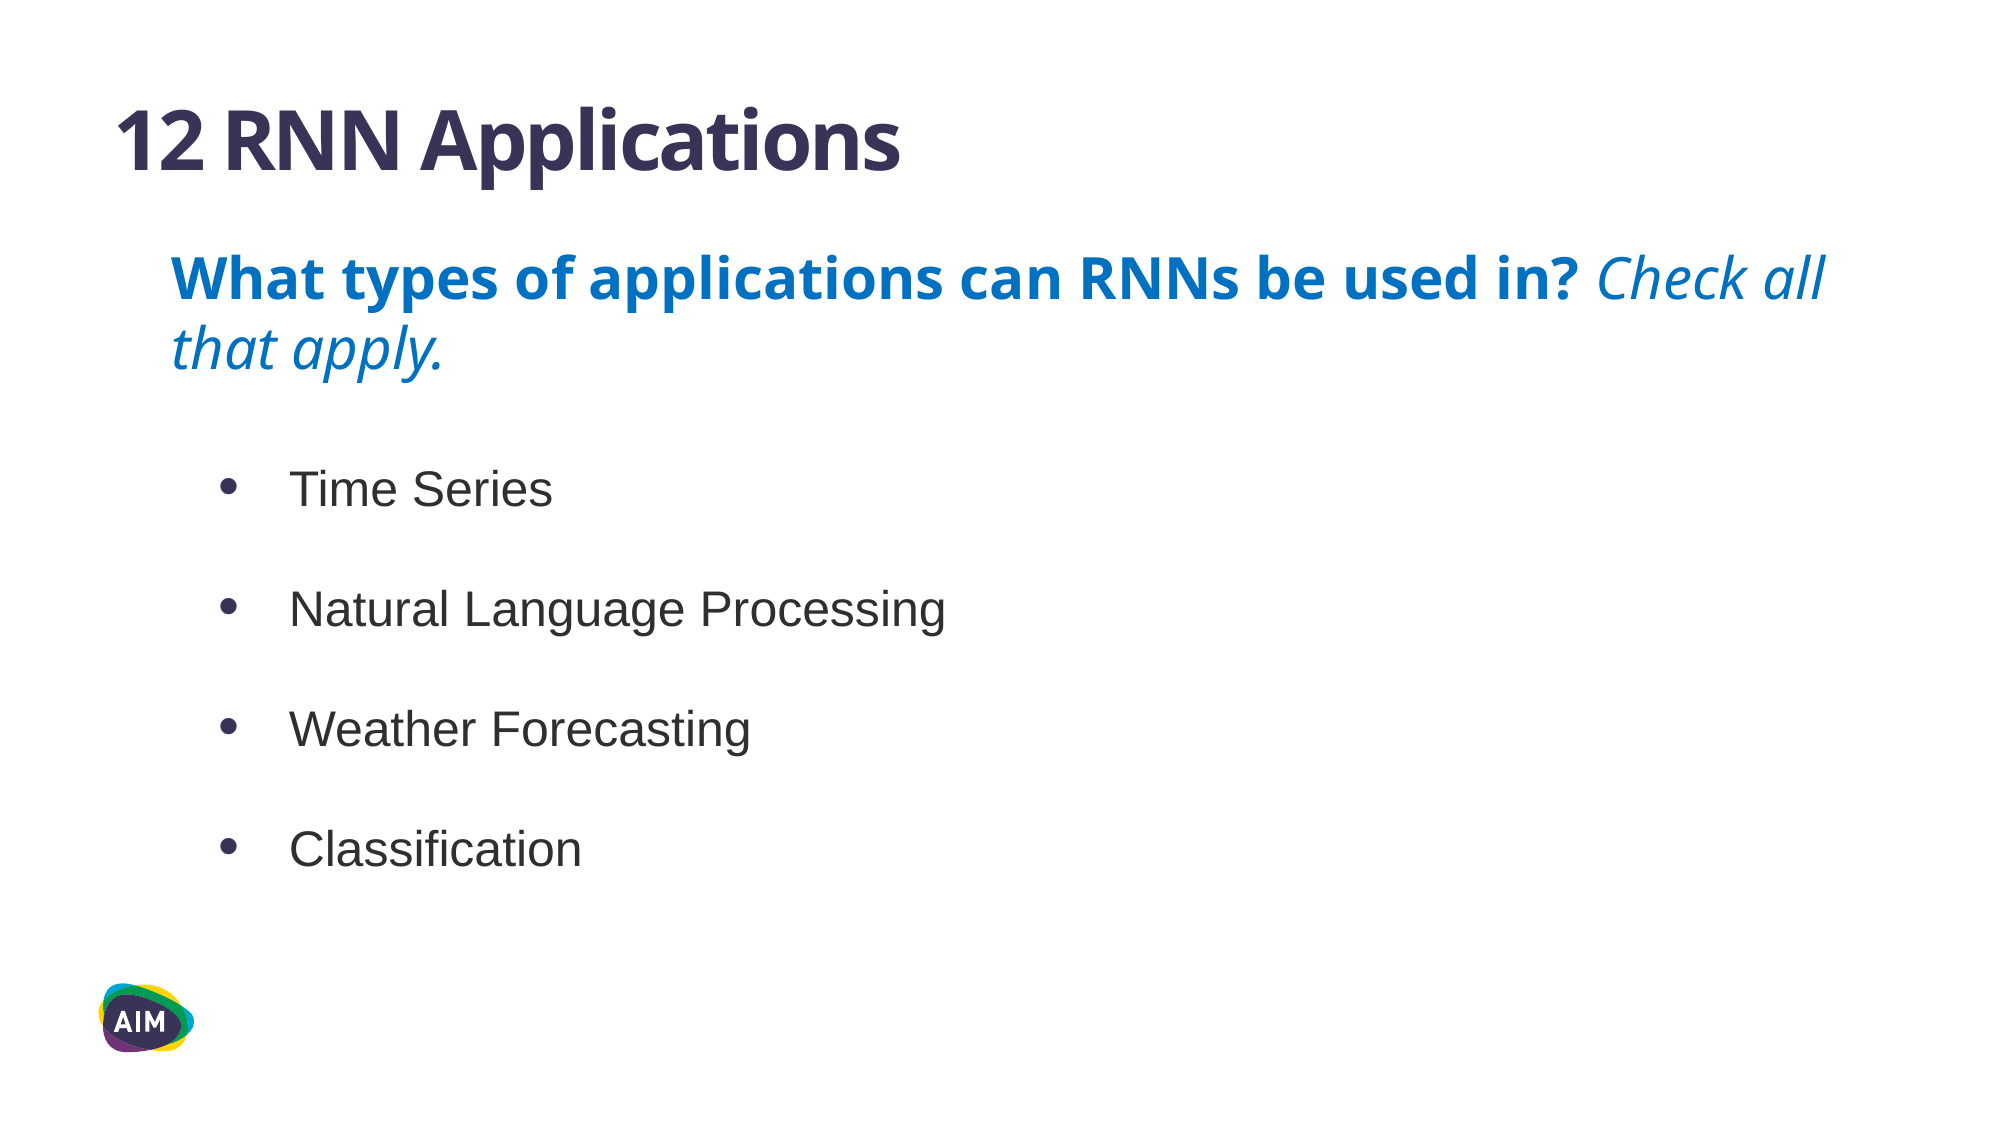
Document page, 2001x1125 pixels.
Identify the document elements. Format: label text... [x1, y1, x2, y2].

text_box What types of applications can RNNs be used in? Check all that apply. [170, 243, 1913, 386]
list Time Series Natural Language Processing Weather Forecasting Classification [170, 448, 1869, 886]
title 12 RNN Applications [114, 38, 1886, 244]
